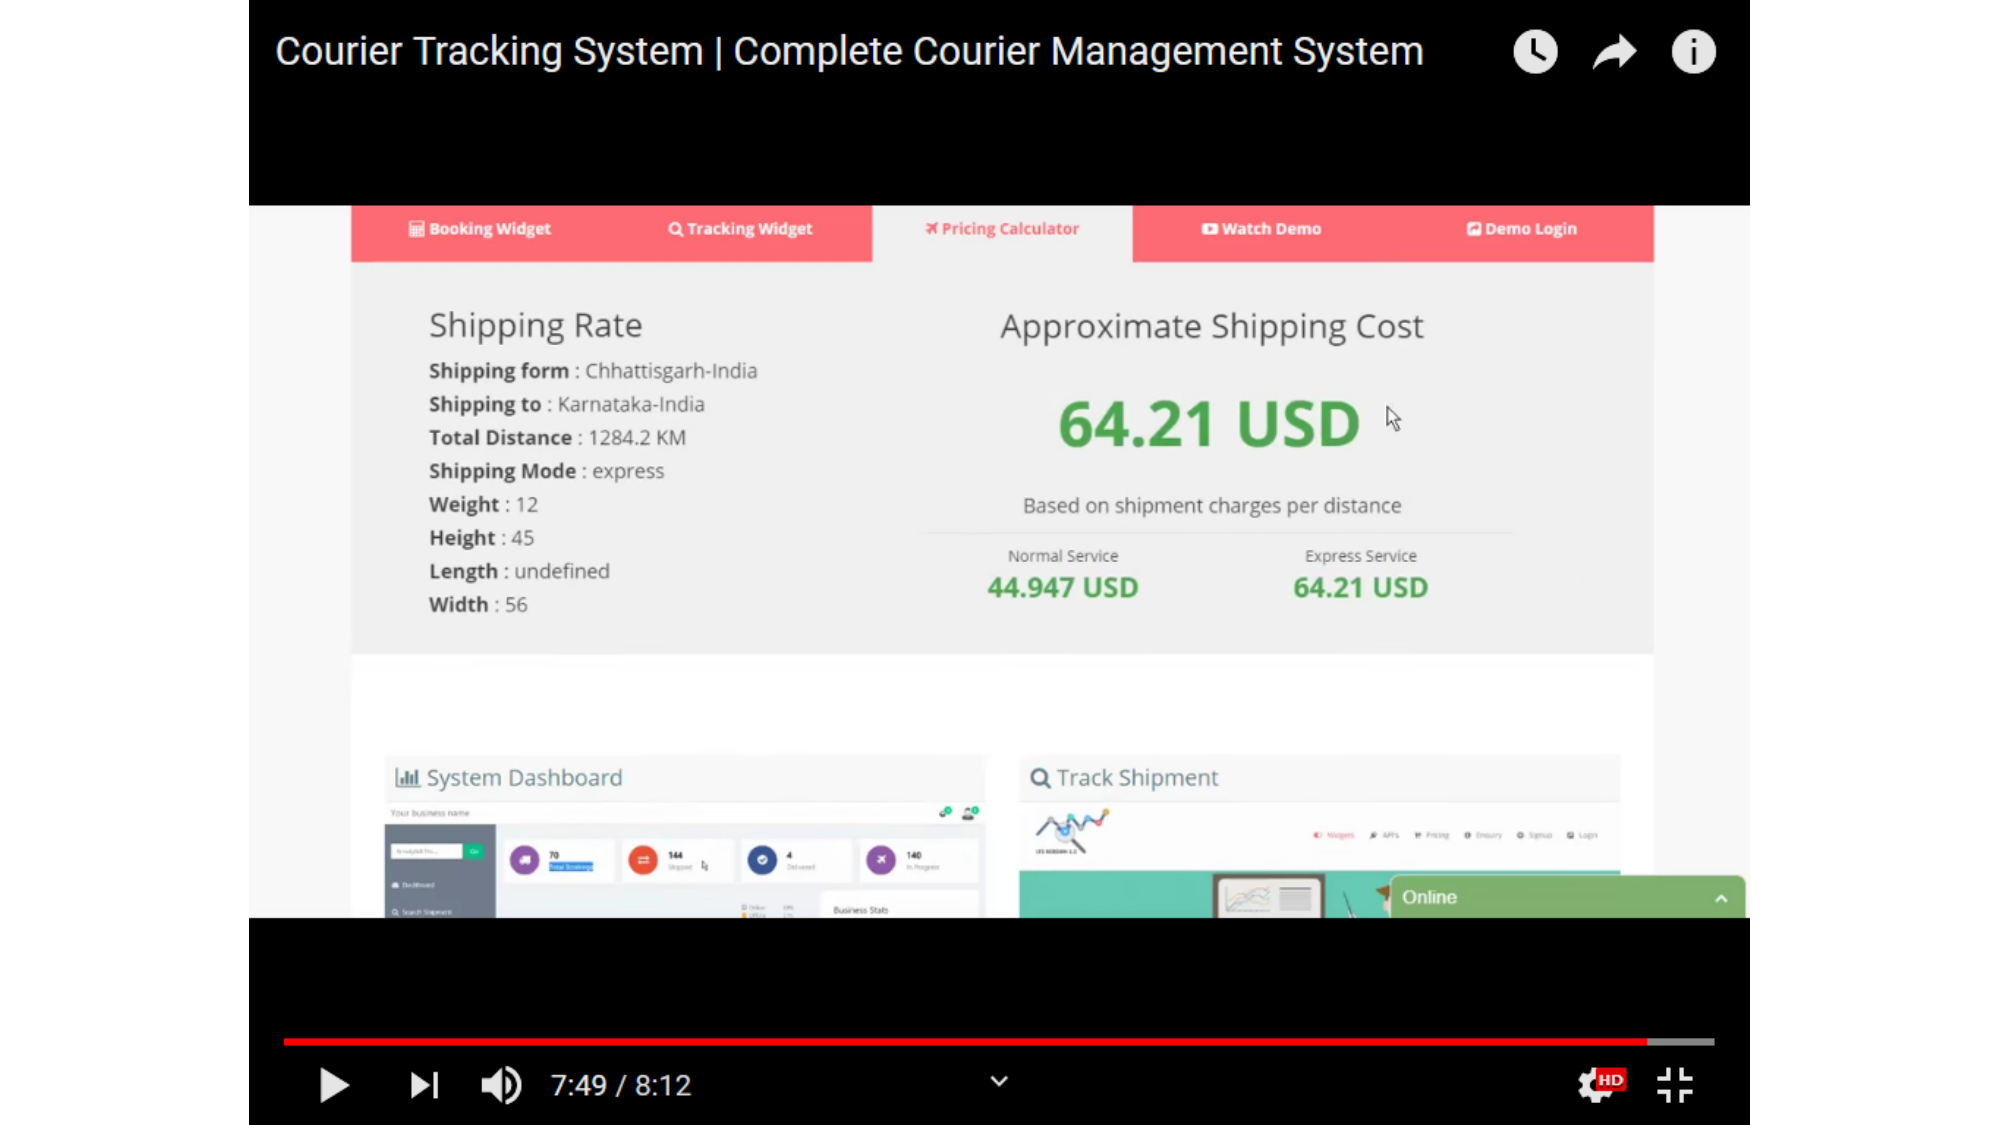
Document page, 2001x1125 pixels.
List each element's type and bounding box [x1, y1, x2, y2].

picture [249, 0, 1750, 1125]
